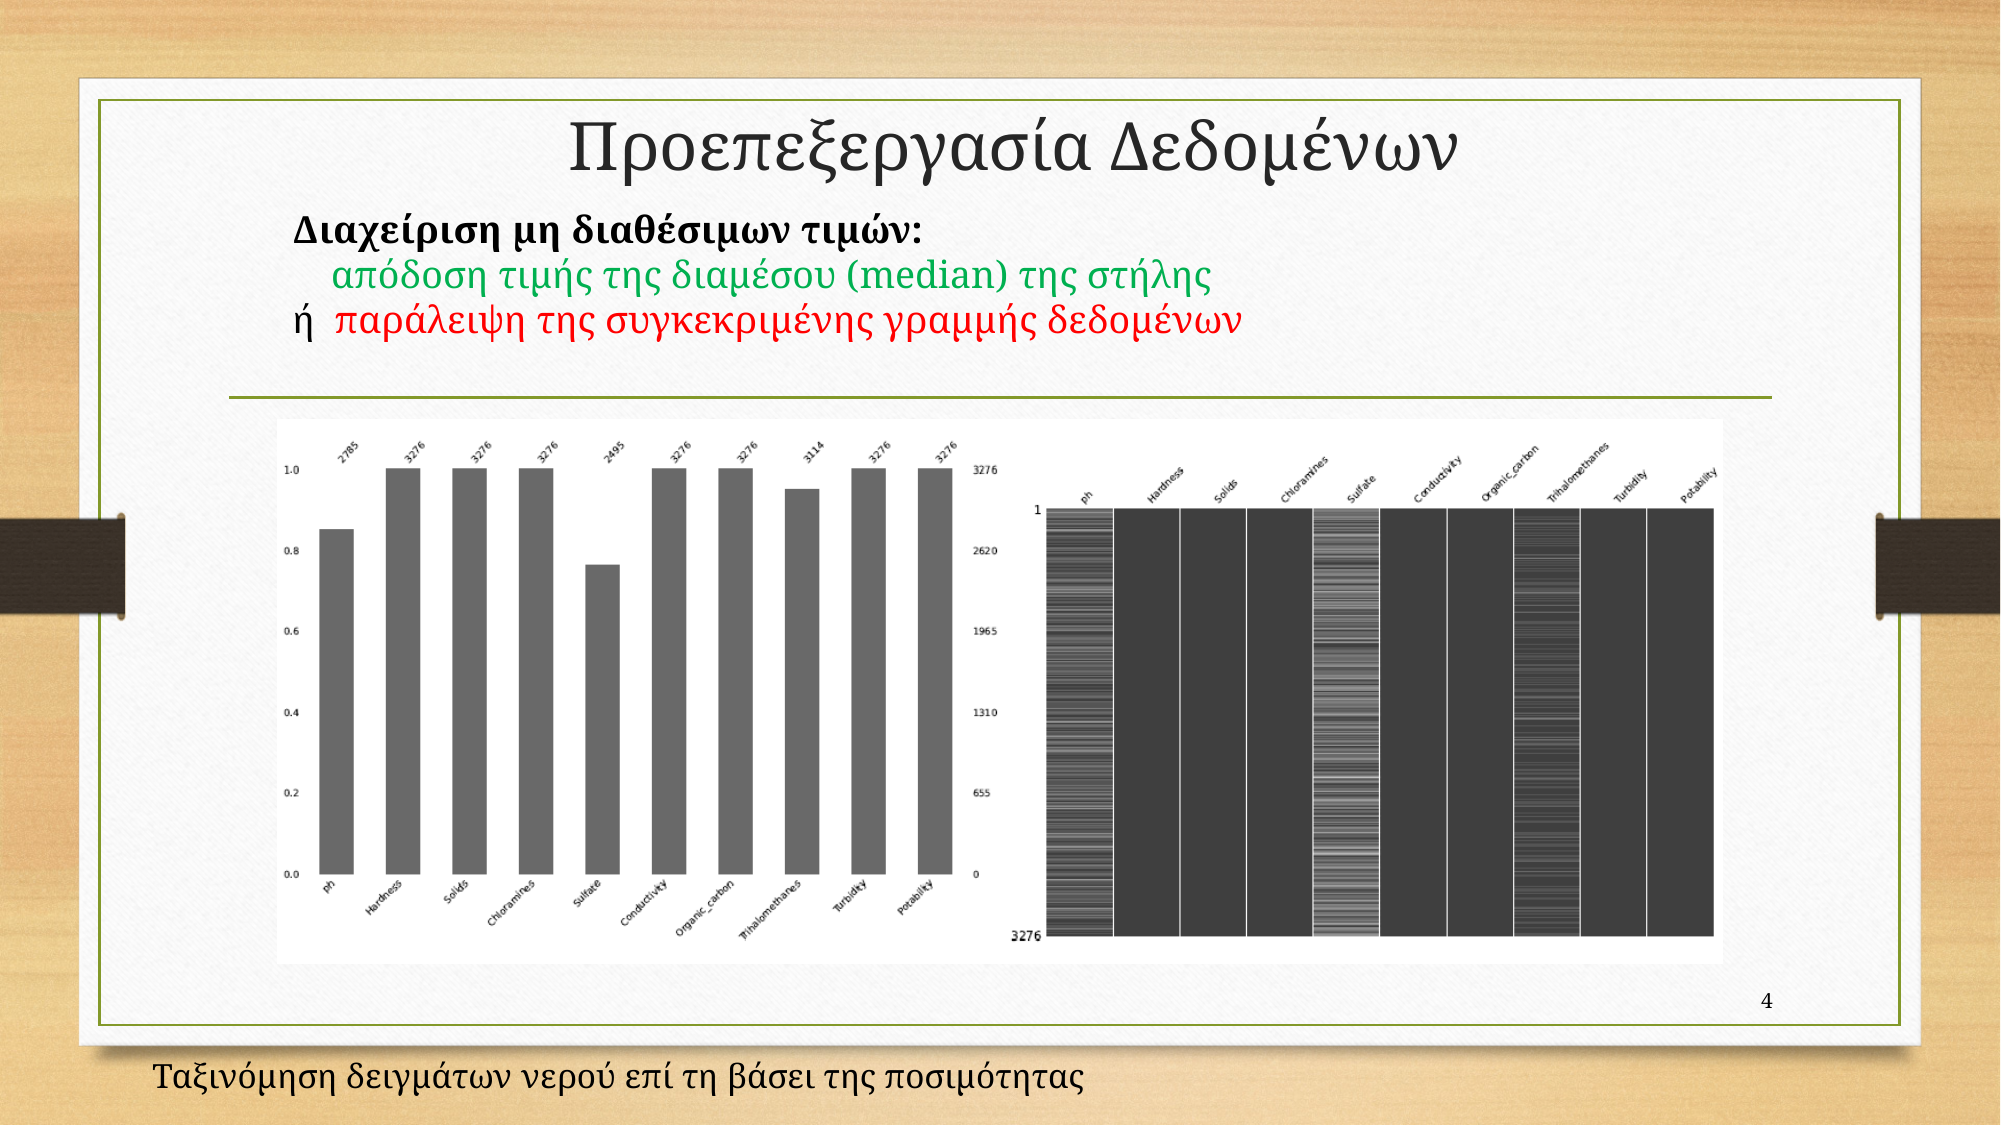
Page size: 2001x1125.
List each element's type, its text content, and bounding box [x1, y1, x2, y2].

text_box Διαχείριση μη διαθέσιμων τιμών: απόδοση τιμής της διαμέσου (median) της στήλης ή παράλειψη της συγκεκριμένης γραμμής δεδομένων [277, 199, 1838, 349]
text_box Προεπεξεργασία Δεδομένων [152, 57, 1878, 230]
picture [0, 0, 2001, 1125]
footer Ταξινόμηση δειγμάτων νερού επί τη βάσει της ποσιμότητας [137, 1048, 1863, 1103]
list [277, 419, 1723, 964]
slide_number 4 [1698, 979, 1788, 1025]
